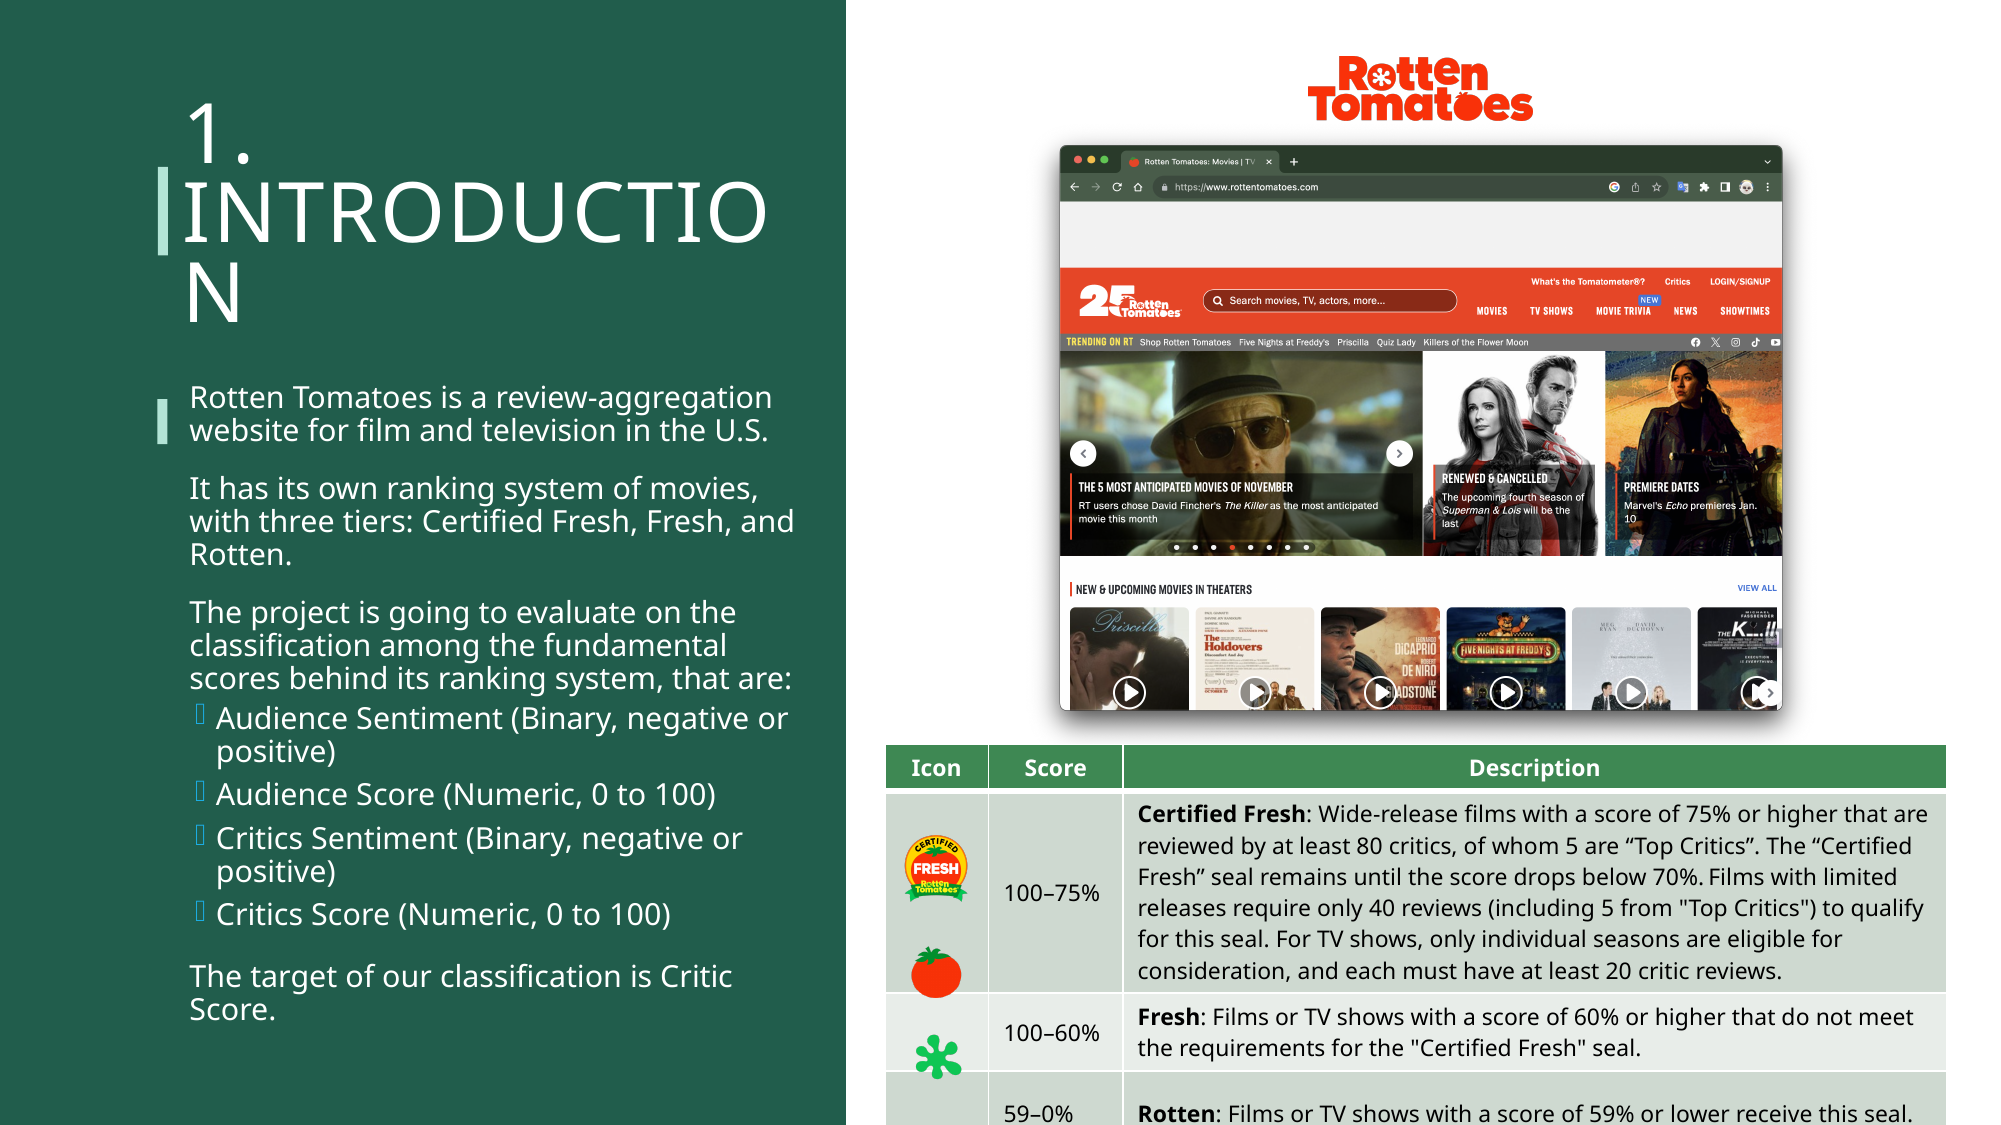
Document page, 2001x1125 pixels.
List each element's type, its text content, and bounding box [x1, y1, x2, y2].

table_header Score [989, 745, 1122, 788]
title 1. Introduction [168, 96, 795, 342]
table_cell [886, 1072, 988, 1125]
picture [910, 944, 963, 999]
table_cell 59–0% [989, 1072, 1122, 1125]
picture [915, 1034, 962, 1080]
table_cell Fresh: Films or TV shows with a score of 60% or higher that do not meet the requirements for the "Certified Fresh" seal. [1124, 994, 1946, 1070]
table_cell 100–75% [989, 794, 1122, 992]
table_cell Certified Fresh: Wide-release films with a score of 75% or higher that are reviewed by at least 80 critics, of whom 5 are “Top Critics”. The “Certified Fresh” seal remains until the score drops below 70%. Films with limited releases require only 40 reviews (including 5 from "Top Critics") to qualify for this seal. For TV shows, only individual seasons are eligible for consideration, and each must have at least 20 critic reviews. [1124, 794, 1946, 992]
table_cell [886, 994, 988, 1070]
table_header Icon [886, 745, 988, 788]
picture [1022, 56, 1819, 759]
table_cell 100–60% [989, 994, 1122, 1070]
table_cell Rotten: Films or TV shows with a score of 59% or lower receive this seal. [1124, 1072, 1946, 1125]
table_cell [886, 794, 988, 992]
list Rotten Tomatoes is a review-aggregation website for film and television in the U.S. It has its own ranking system of movies, with three tiers: Certified Fresh, Fresh, and Rotten. The project is going to evaluate on the classification among the fundamental scores behind its ranking system, that are: Audience Sentiment (Binary, negative or positive) Audience Score (Numeric, 0 to 100) Critics Sentiment (Binary, negative or positive) Critics Score (Numeric, 0 to 100) The target of our classification is Critic Score. [168, 375, 810, 1035]
picture [903, 835, 970, 902]
table_header Description [1124, 745, 1946, 788]
